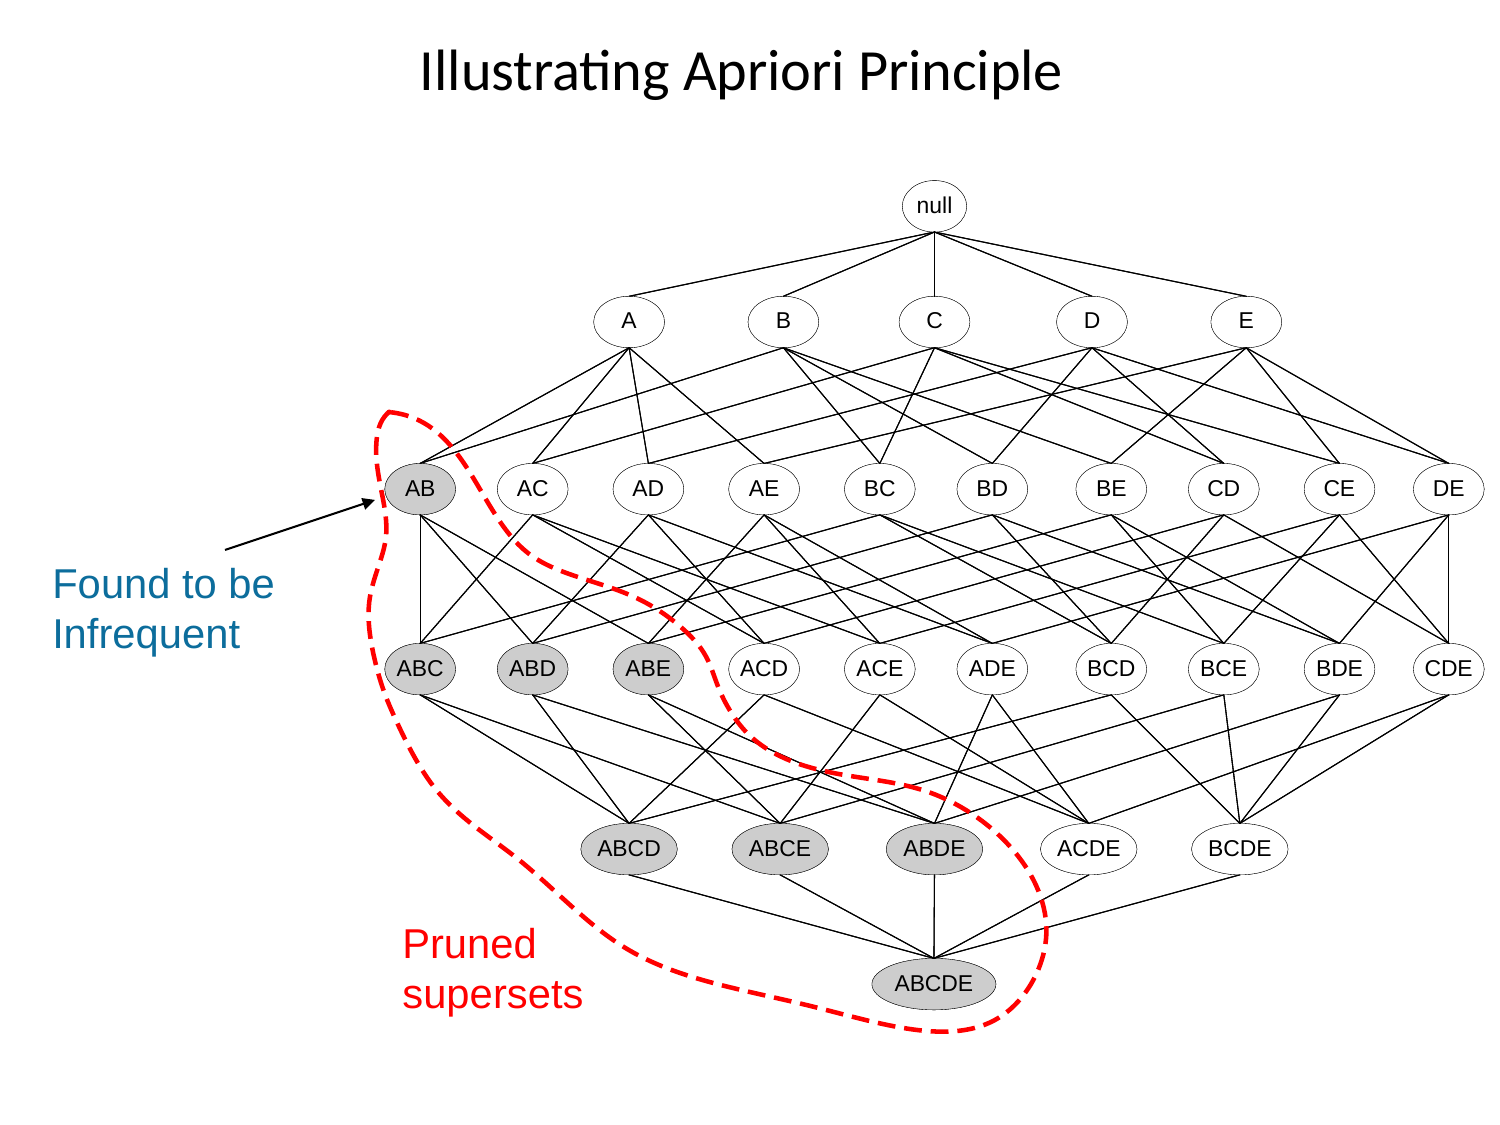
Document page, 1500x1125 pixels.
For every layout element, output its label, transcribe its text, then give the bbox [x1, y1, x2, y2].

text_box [362, 178, 1487, 1038]
title Illustrating Apriori Principle [62, 24, 1421, 113]
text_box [37, 178, 361, 1038]
